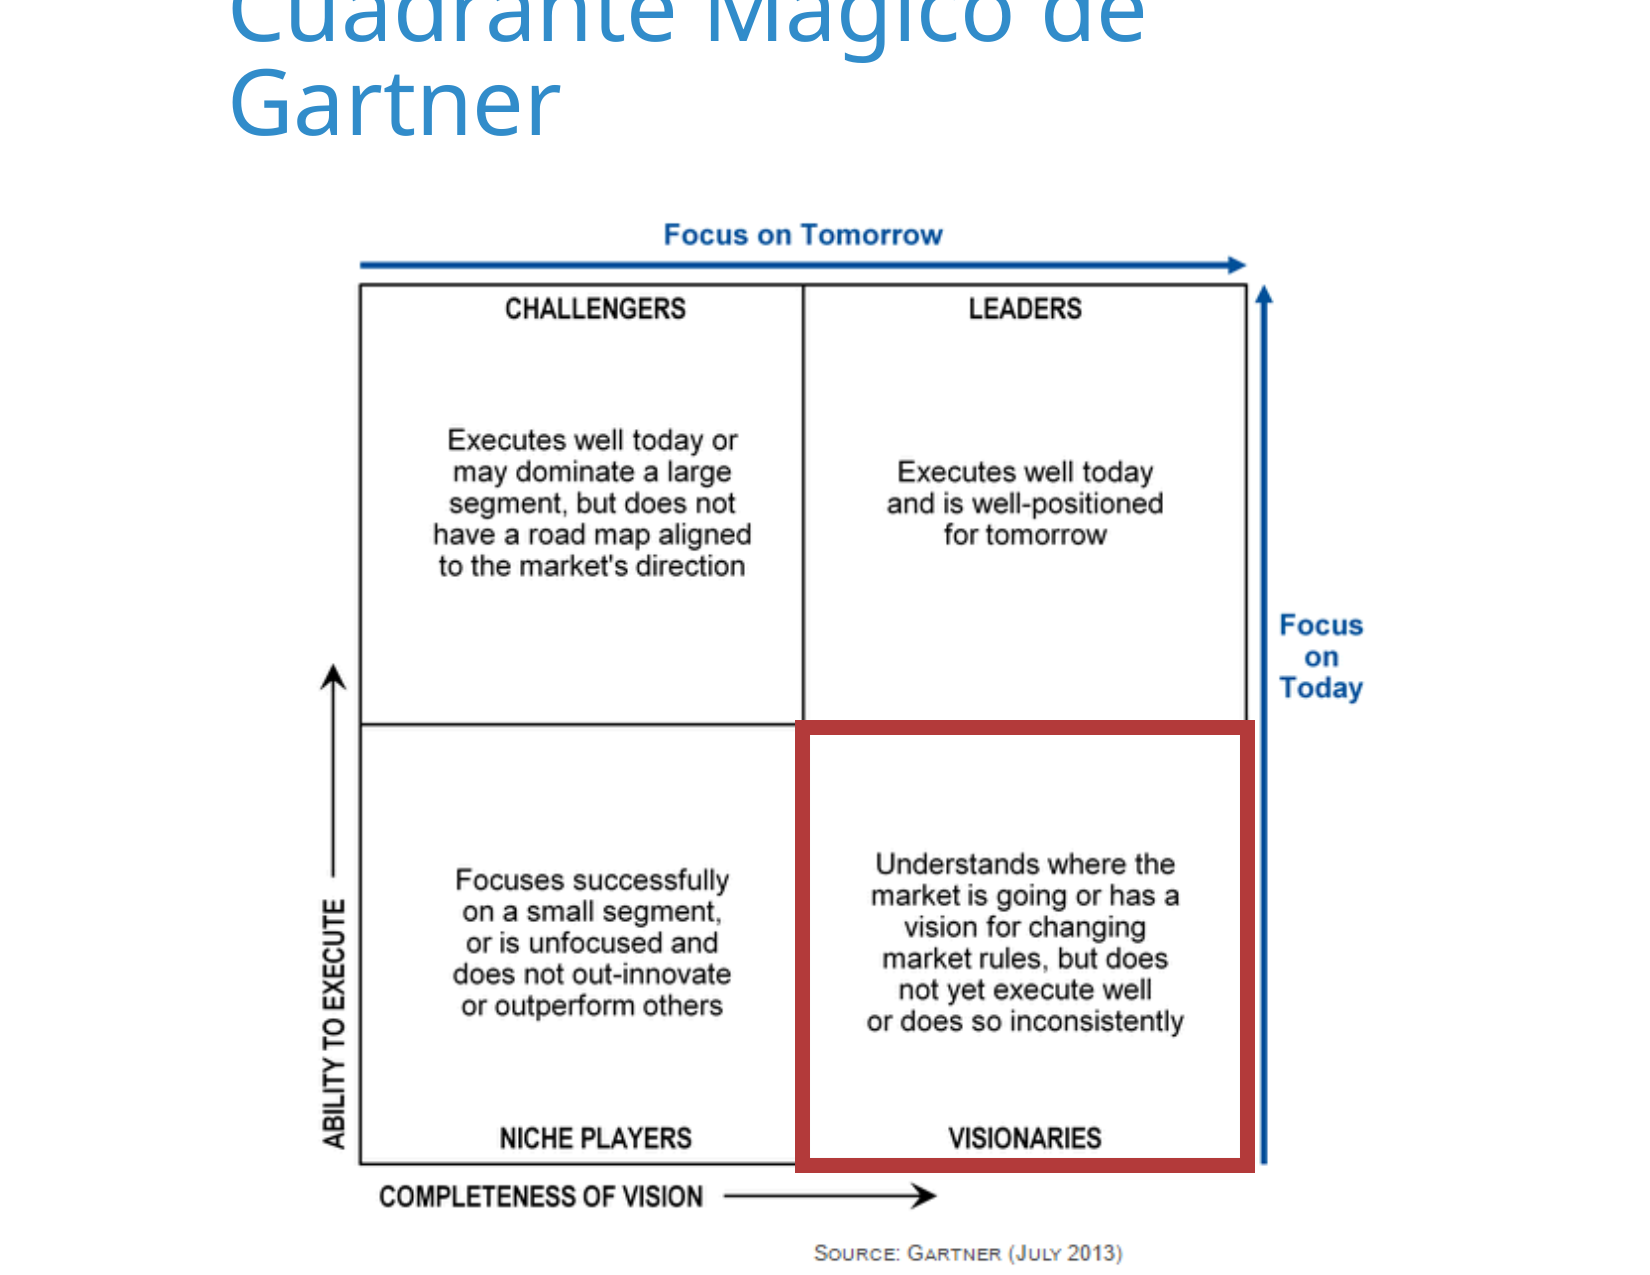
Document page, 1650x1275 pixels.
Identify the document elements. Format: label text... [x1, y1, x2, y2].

picture [304, 206, 1375, 1275]
list Cuadrante Mágico de Gartner [227, 0, 1453, 121]
